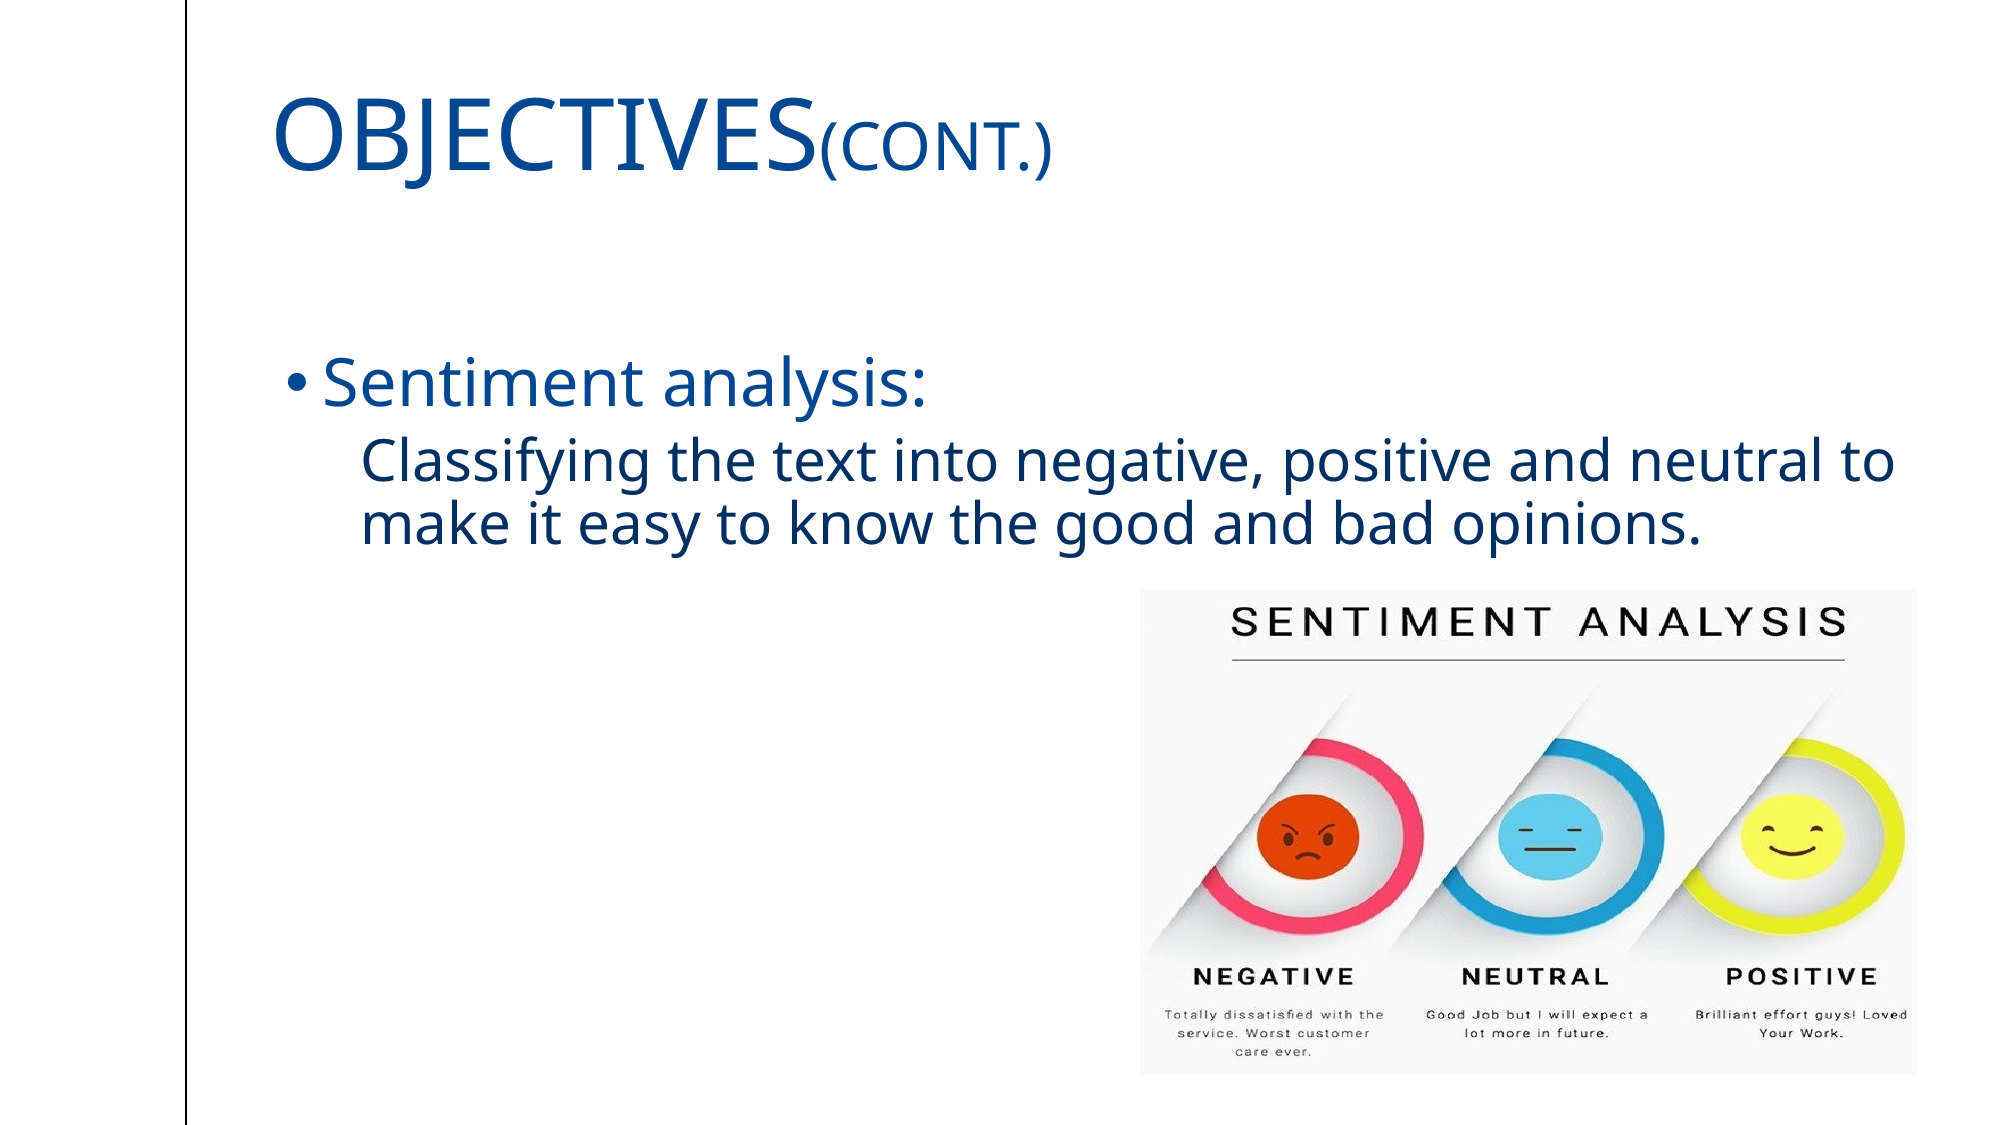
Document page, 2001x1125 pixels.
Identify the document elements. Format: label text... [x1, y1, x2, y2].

list Sentiment analysis: Classifying the text into negative, positive and neutral to make it easy to know the good and bad opinions. [270, 175, 2000, 640]
title Objectives(cont.) [270, 55, 1930, 221]
picture [1139, 589, 1917, 1075]
